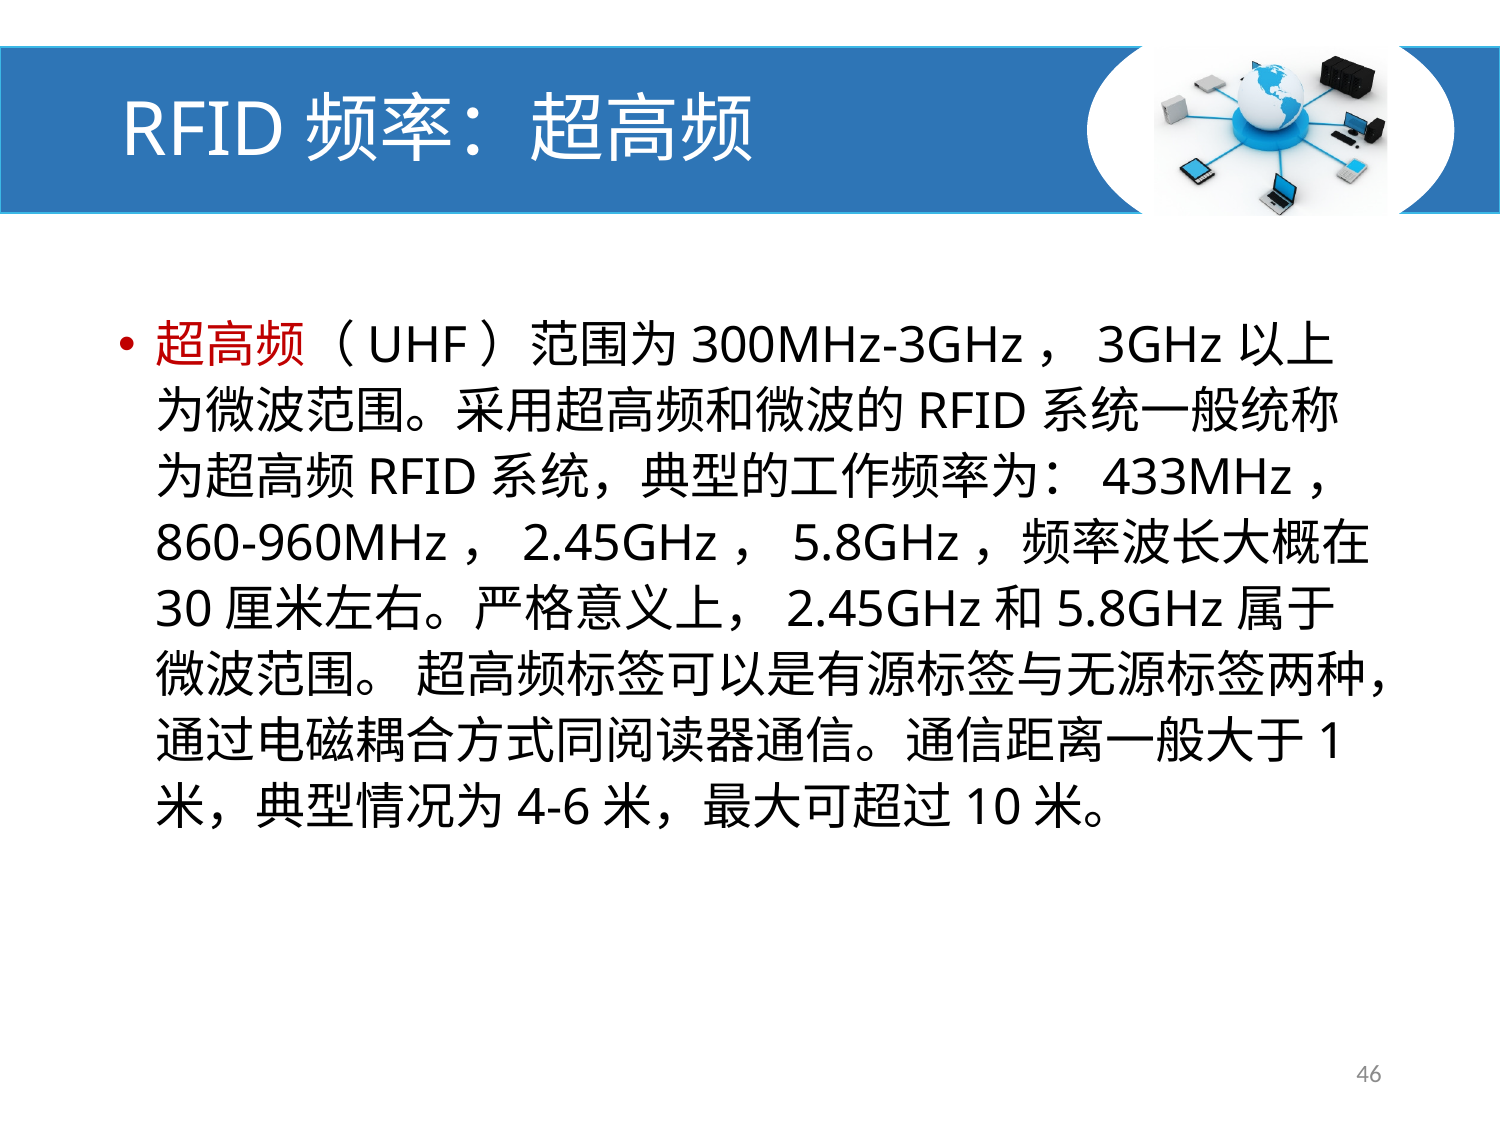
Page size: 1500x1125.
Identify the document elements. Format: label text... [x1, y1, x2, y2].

list 超高频（UHF）范围为300MHz-3GHz，3GHz以上为微波范围。采用超高频和微波的RFID系统一般统称为超高频RFID系统，典型的工作频率为：433MHz，860-960MHz，2.45GHz，5.8GHz，频率波长大概在30厘米左右。严格意义上，2.45GHz和5.8GHz属于微波范围。 超高频标签可以是有源标签与无源标签两种，通过电磁耦合方式同阅读器通信。通信距离一般大于1米，典型情况为4-6米，最大可超过10米。 [103, 299, 1397, 1014]
slide_number 46 [1059, 1042, 1397, 1103]
picture [1154, 46, 1388, 216]
title RFID频率：超高频 [105, 50, 1060, 214]
